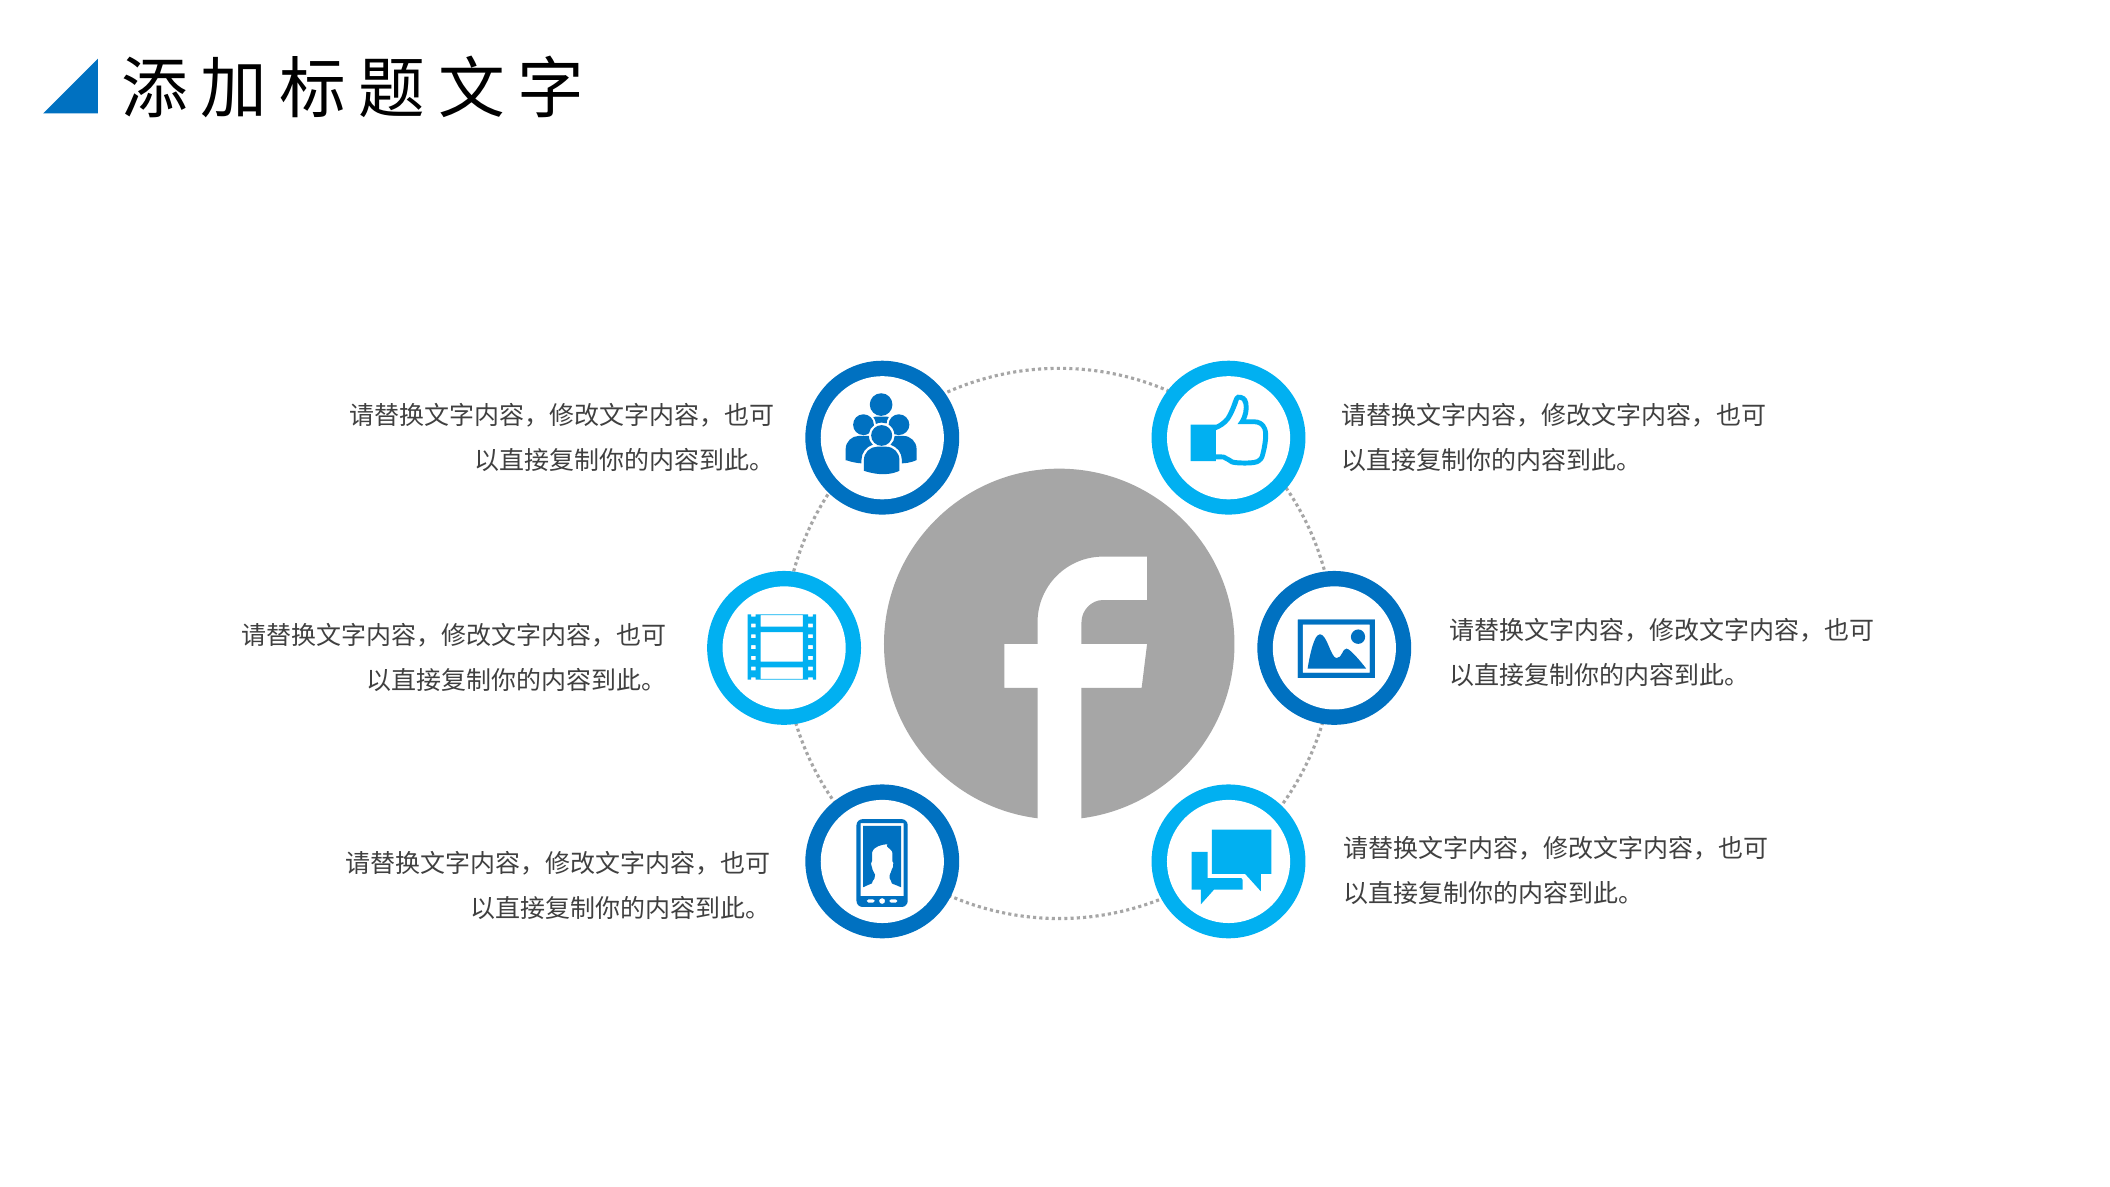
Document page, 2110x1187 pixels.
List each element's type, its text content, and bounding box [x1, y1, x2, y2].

text_box 添加标题文字 [106, 37, 600, 133]
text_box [805, 784, 960, 939]
text_box 请替换文字内容，修改文字内容，也可以直接复制你的内容到此。 [329, 832, 771, 923]
text_box 请替换文字内容，修改文字内容，也可以直接复制你的内容到此。 [1449, 600, 1891, 690]
text_box [793, 367, 1325, 920]
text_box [856, 819, 908, 907]
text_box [1151, 784, 1306, 939]
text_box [1257, 570, 1412, 725]
text_box 请替换文字内容，修改文字内容，也可以直接复制你的内容到此。 [1343, 817, 1785, 908]
text_box [40, 56, 99, 115]
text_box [1151, 360, 1306, 515]
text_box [1297, 619, 1375, 678]
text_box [805, 360, 960, 515]
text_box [1191, 829, 1272, 905]
text_box 请替换文字内容，修改文字内容，也可以直接复制你的内容到此。 [334, 384, 775, 475]
text_box 请替换文字内容，修改文字内容，也可以直接复制你的内容到此。 [226, 604, 667, 695]
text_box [707, 570, 861, 725]
text_box 请替换文字内容，修改文字内容，也可以直接复制你的内容到此。 [1341, 384, 1783, 475]
